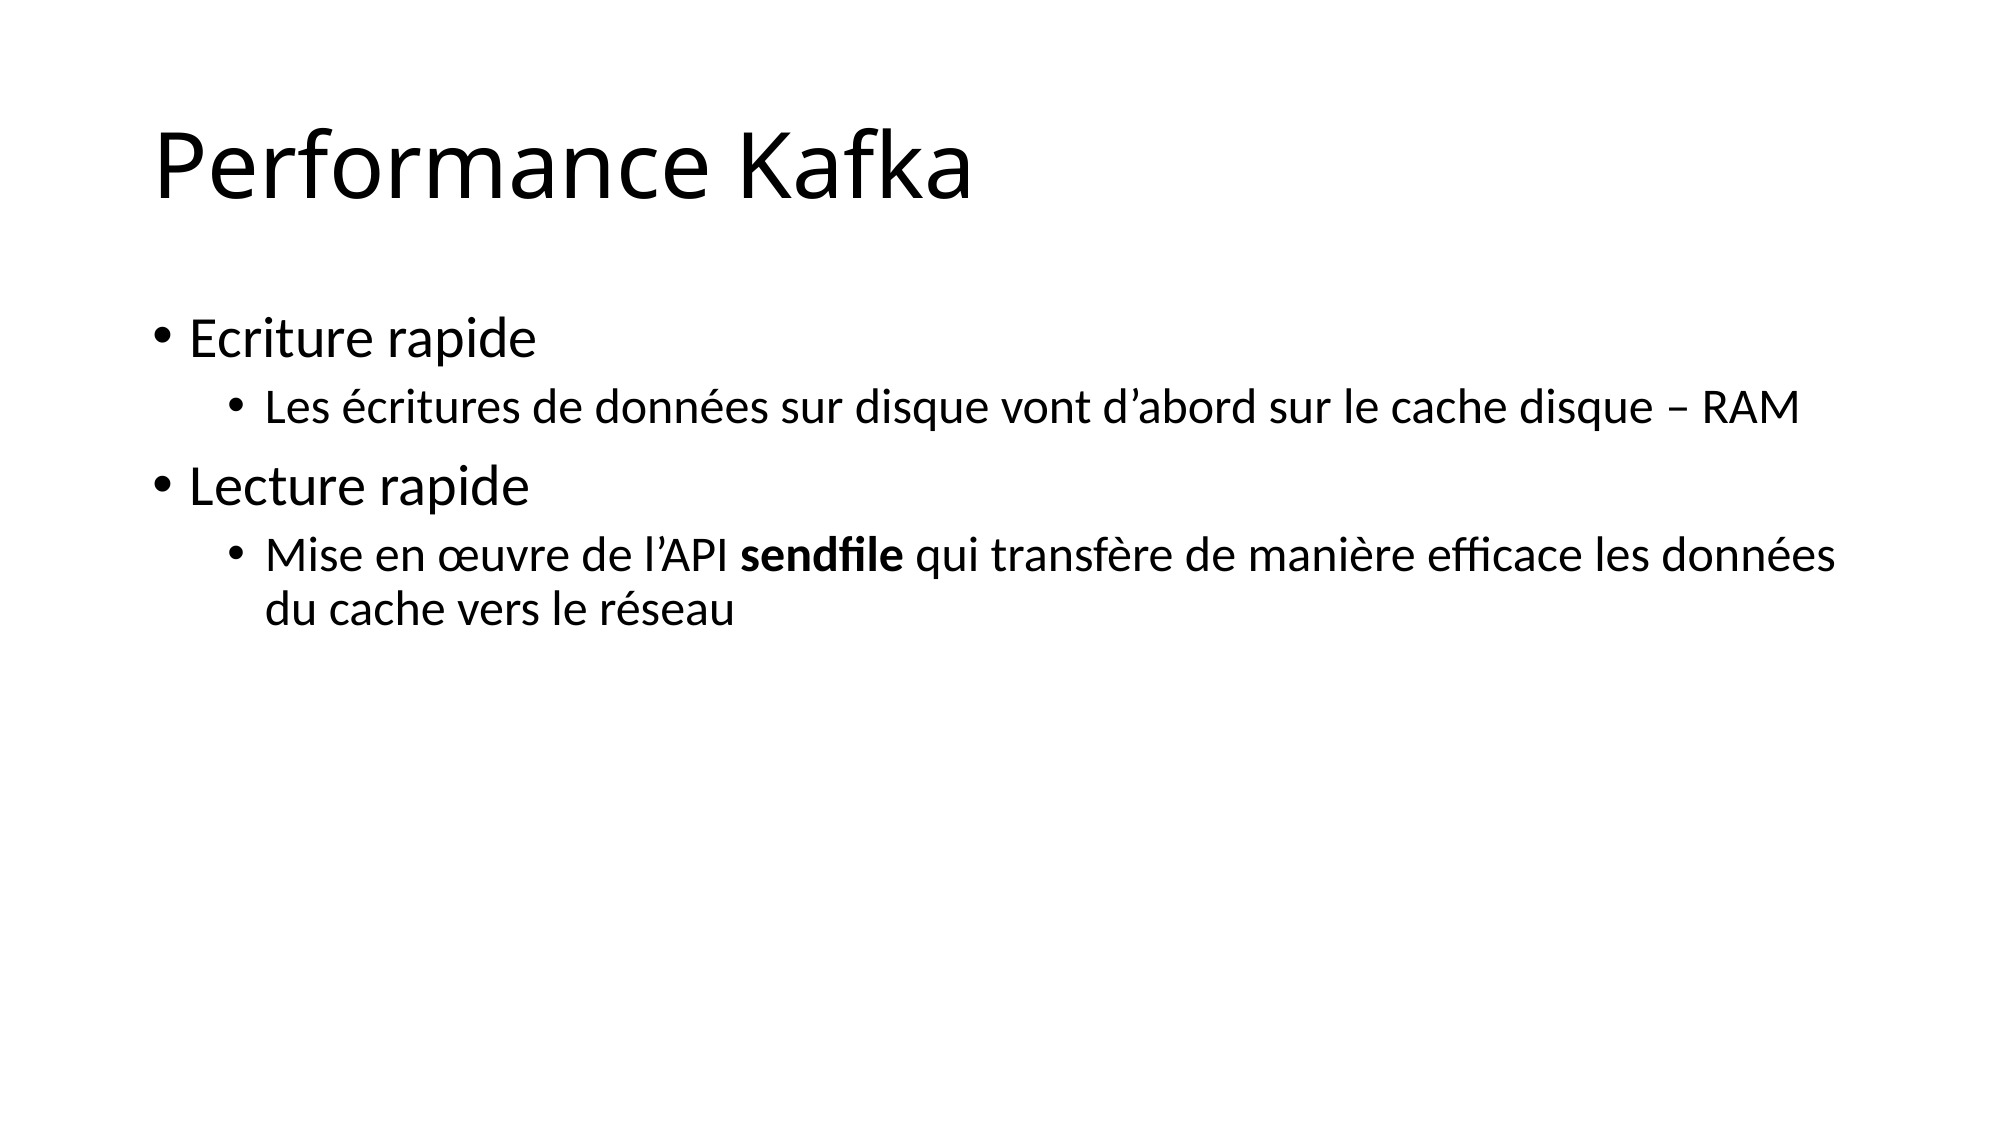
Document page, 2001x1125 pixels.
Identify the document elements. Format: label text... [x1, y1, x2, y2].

list Ecriture rapide Les écritures de données sur disque vont d’abord sur le cache disque – RAM Lecture rapide Mise en œuvre de l’API sendfile qui transfère de manière efficace les données du cache vers le réseau [137, 299, 1863, 1014]
title Performance Kafka [137, 59, 1863, 278]
